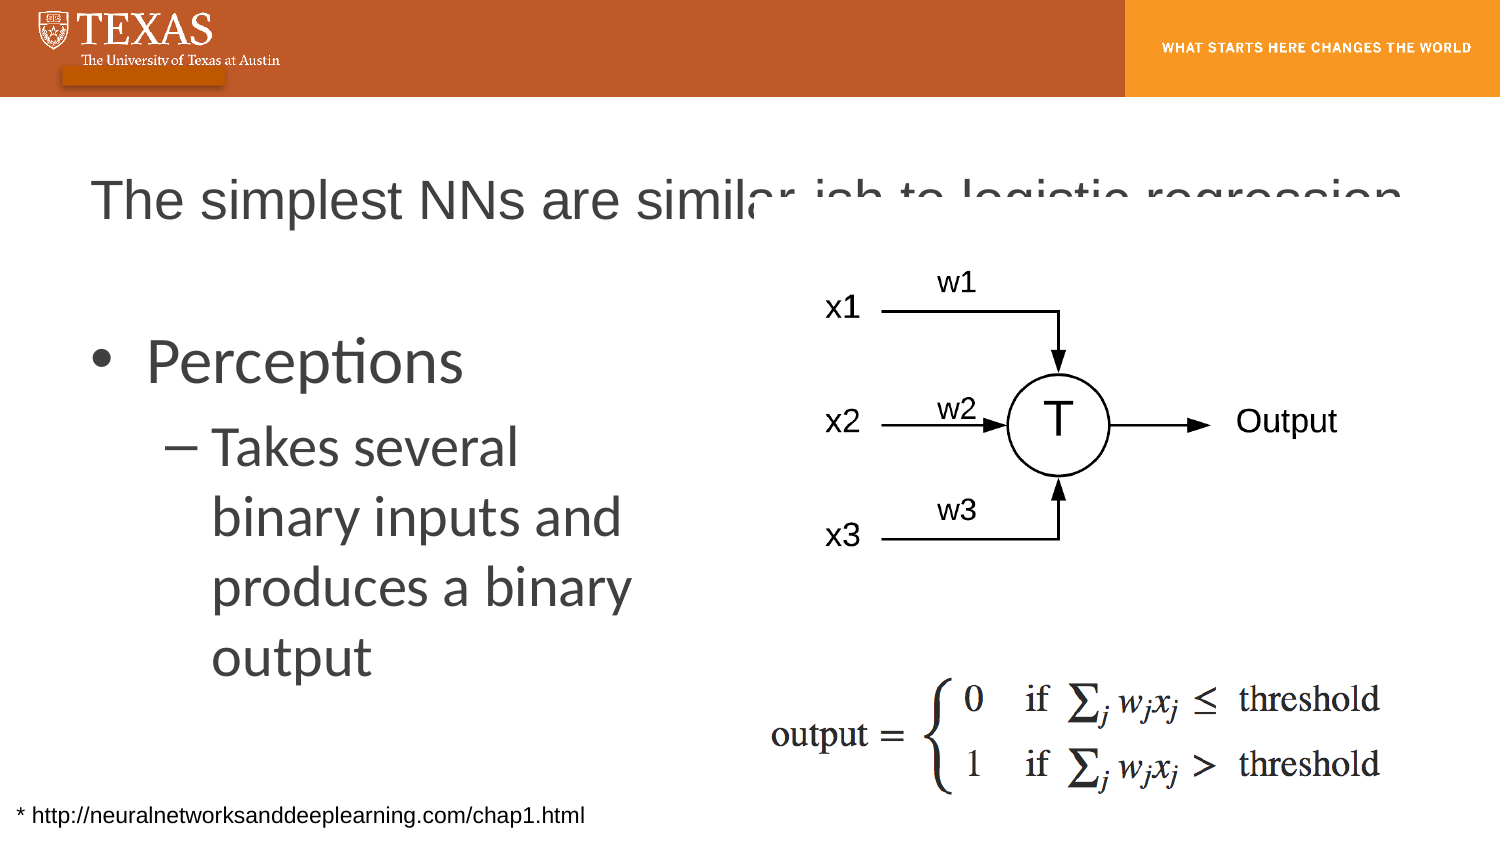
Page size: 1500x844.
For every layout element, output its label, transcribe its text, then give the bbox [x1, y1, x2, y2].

title The simplest NNs are similar-ish to logistic regression [75, 127, 1425, 269]
list Perceptions Takes several binary inputs and produces a binary output [75, 309, 650, 788]
text_box * http://neuralnetworksanddeeplearning.com/chap1.html [1, 792, 601, 836]
picture [754, 197, 1413, 629]
picture [754, 634, 1485, 844]
picture [0, 0, 1500, 97]
